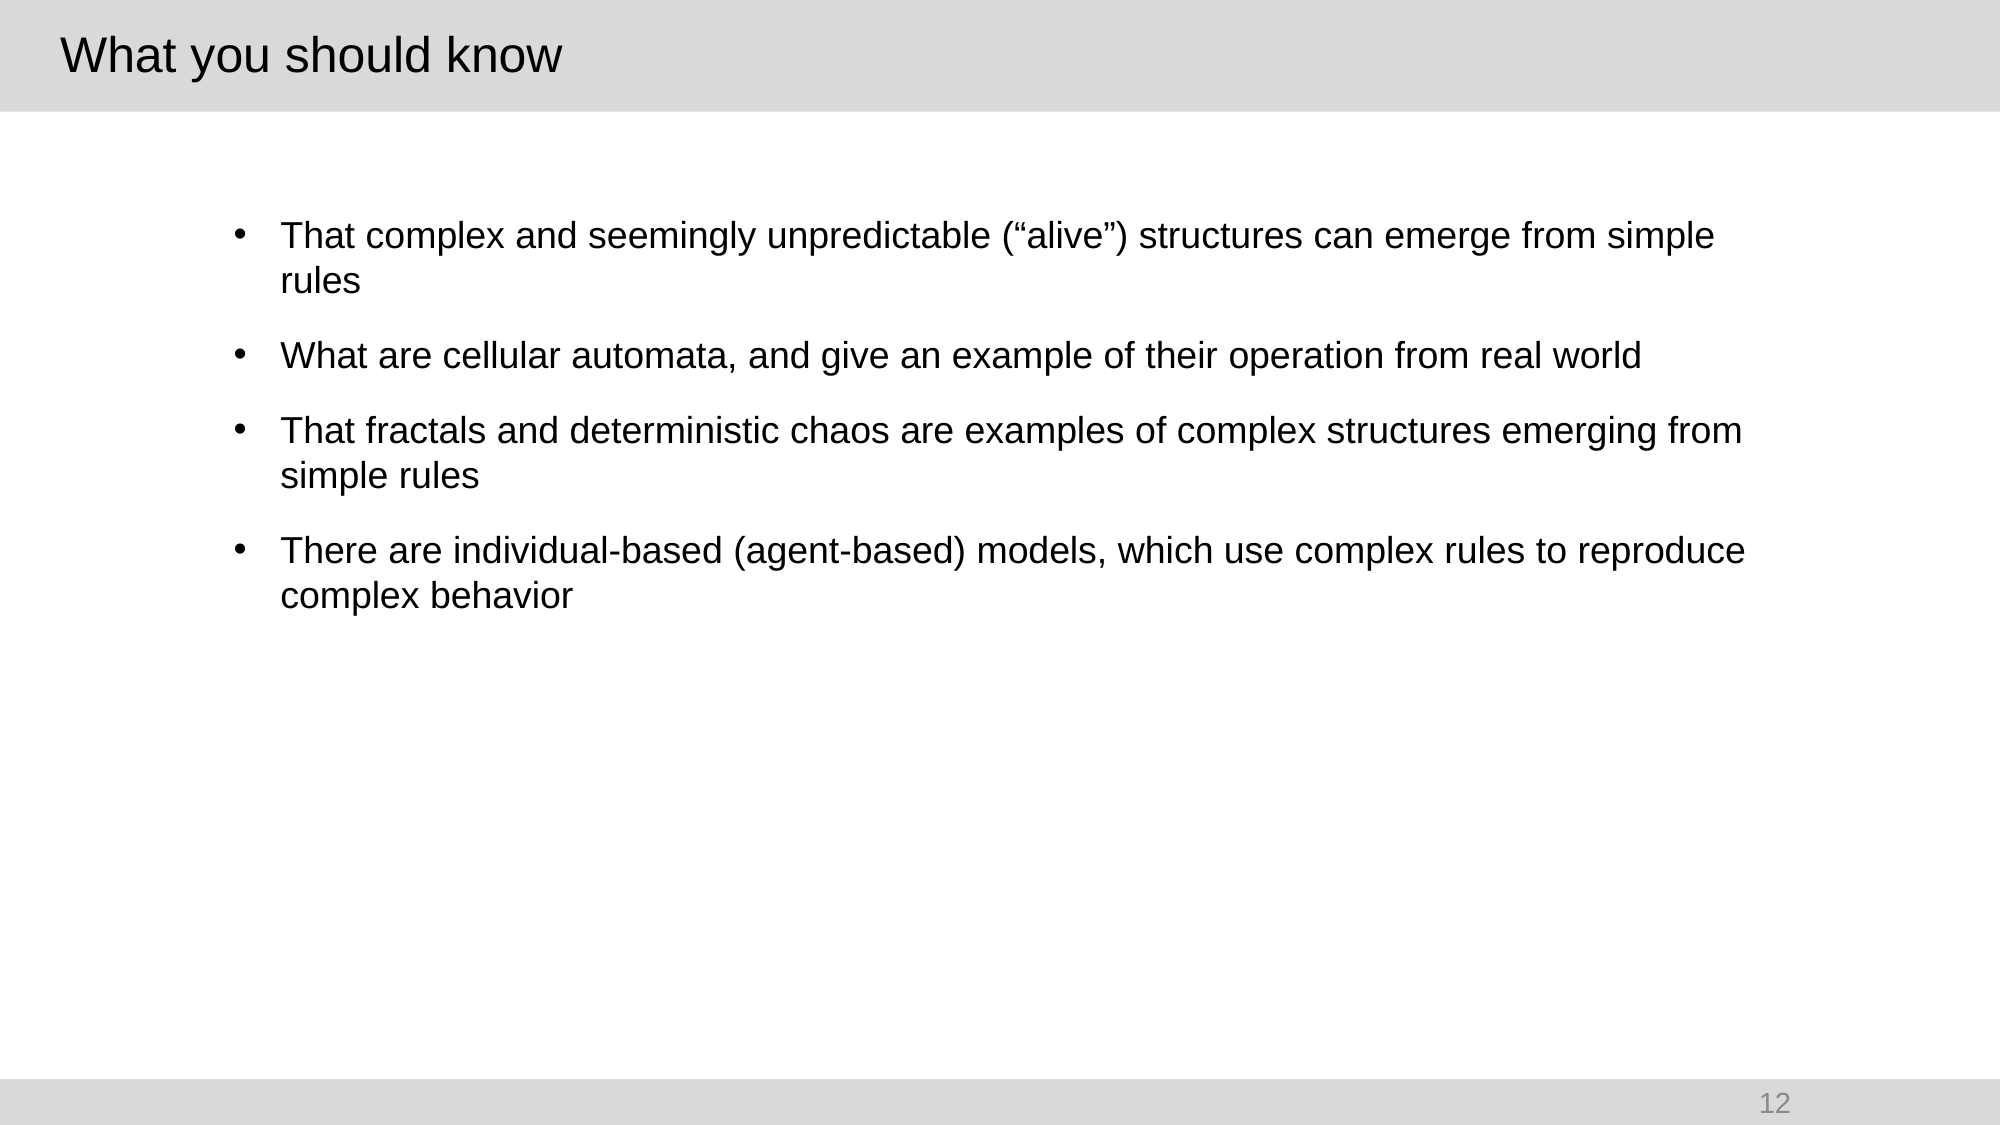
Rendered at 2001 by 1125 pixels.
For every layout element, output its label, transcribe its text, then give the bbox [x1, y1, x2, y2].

text_box That complex and seemingly unpredictable (“alive”) structures can emerge from simple rules What are cellular automata, and give an example of their operation from real world That fractals and deterministic chaos are examples of complex structures emerging from simple rules There are individual-based (agent-based) models, which use complex rules to reproduce complex behavior [218, 203, 1769, 624]
title What you should know [0, 0, 2000, 112]
slide_number 12 [1550, 1079, 2000, 1125]
footer [0, 1079, 1550, 1125]
